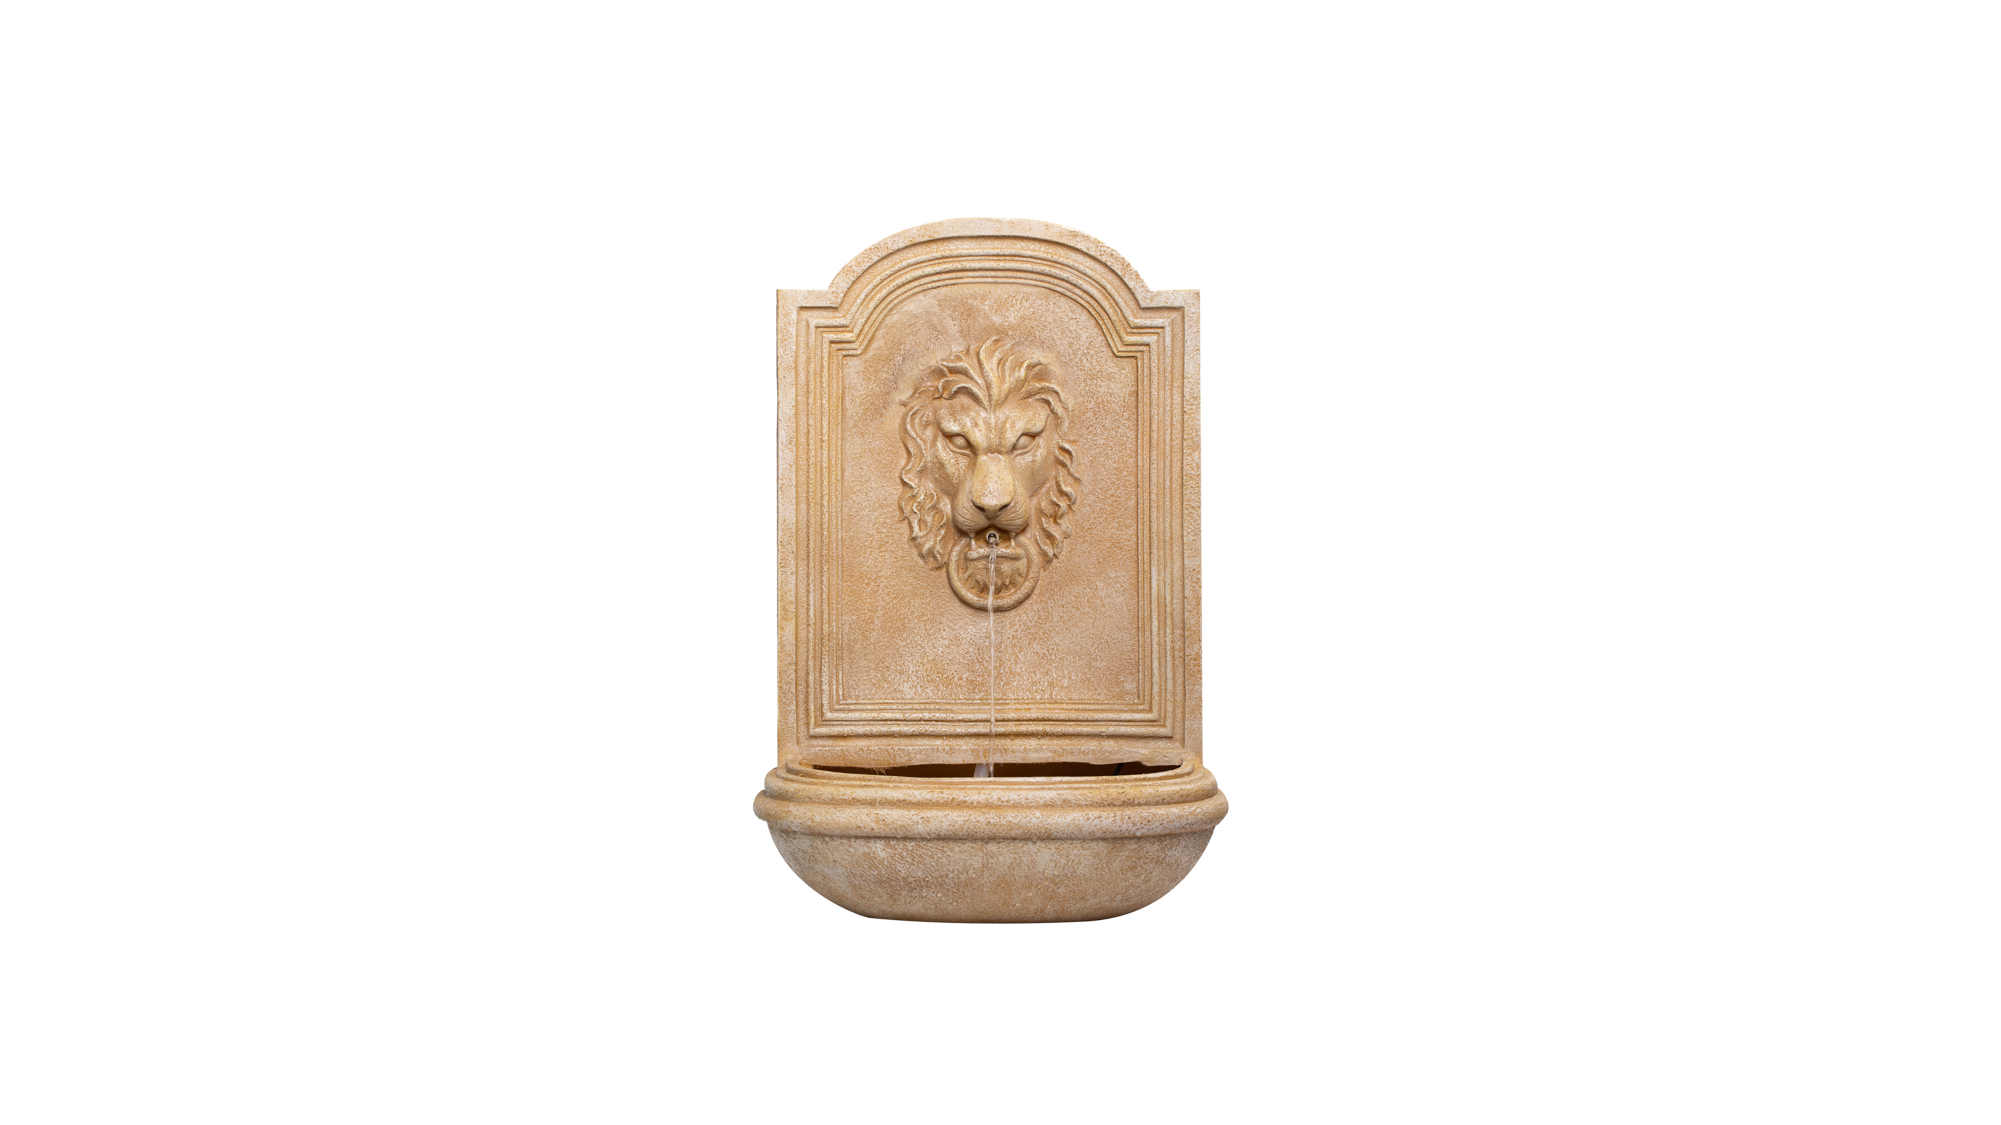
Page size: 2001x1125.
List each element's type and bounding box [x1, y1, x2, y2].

picture [699, 187, 1300, 938]
